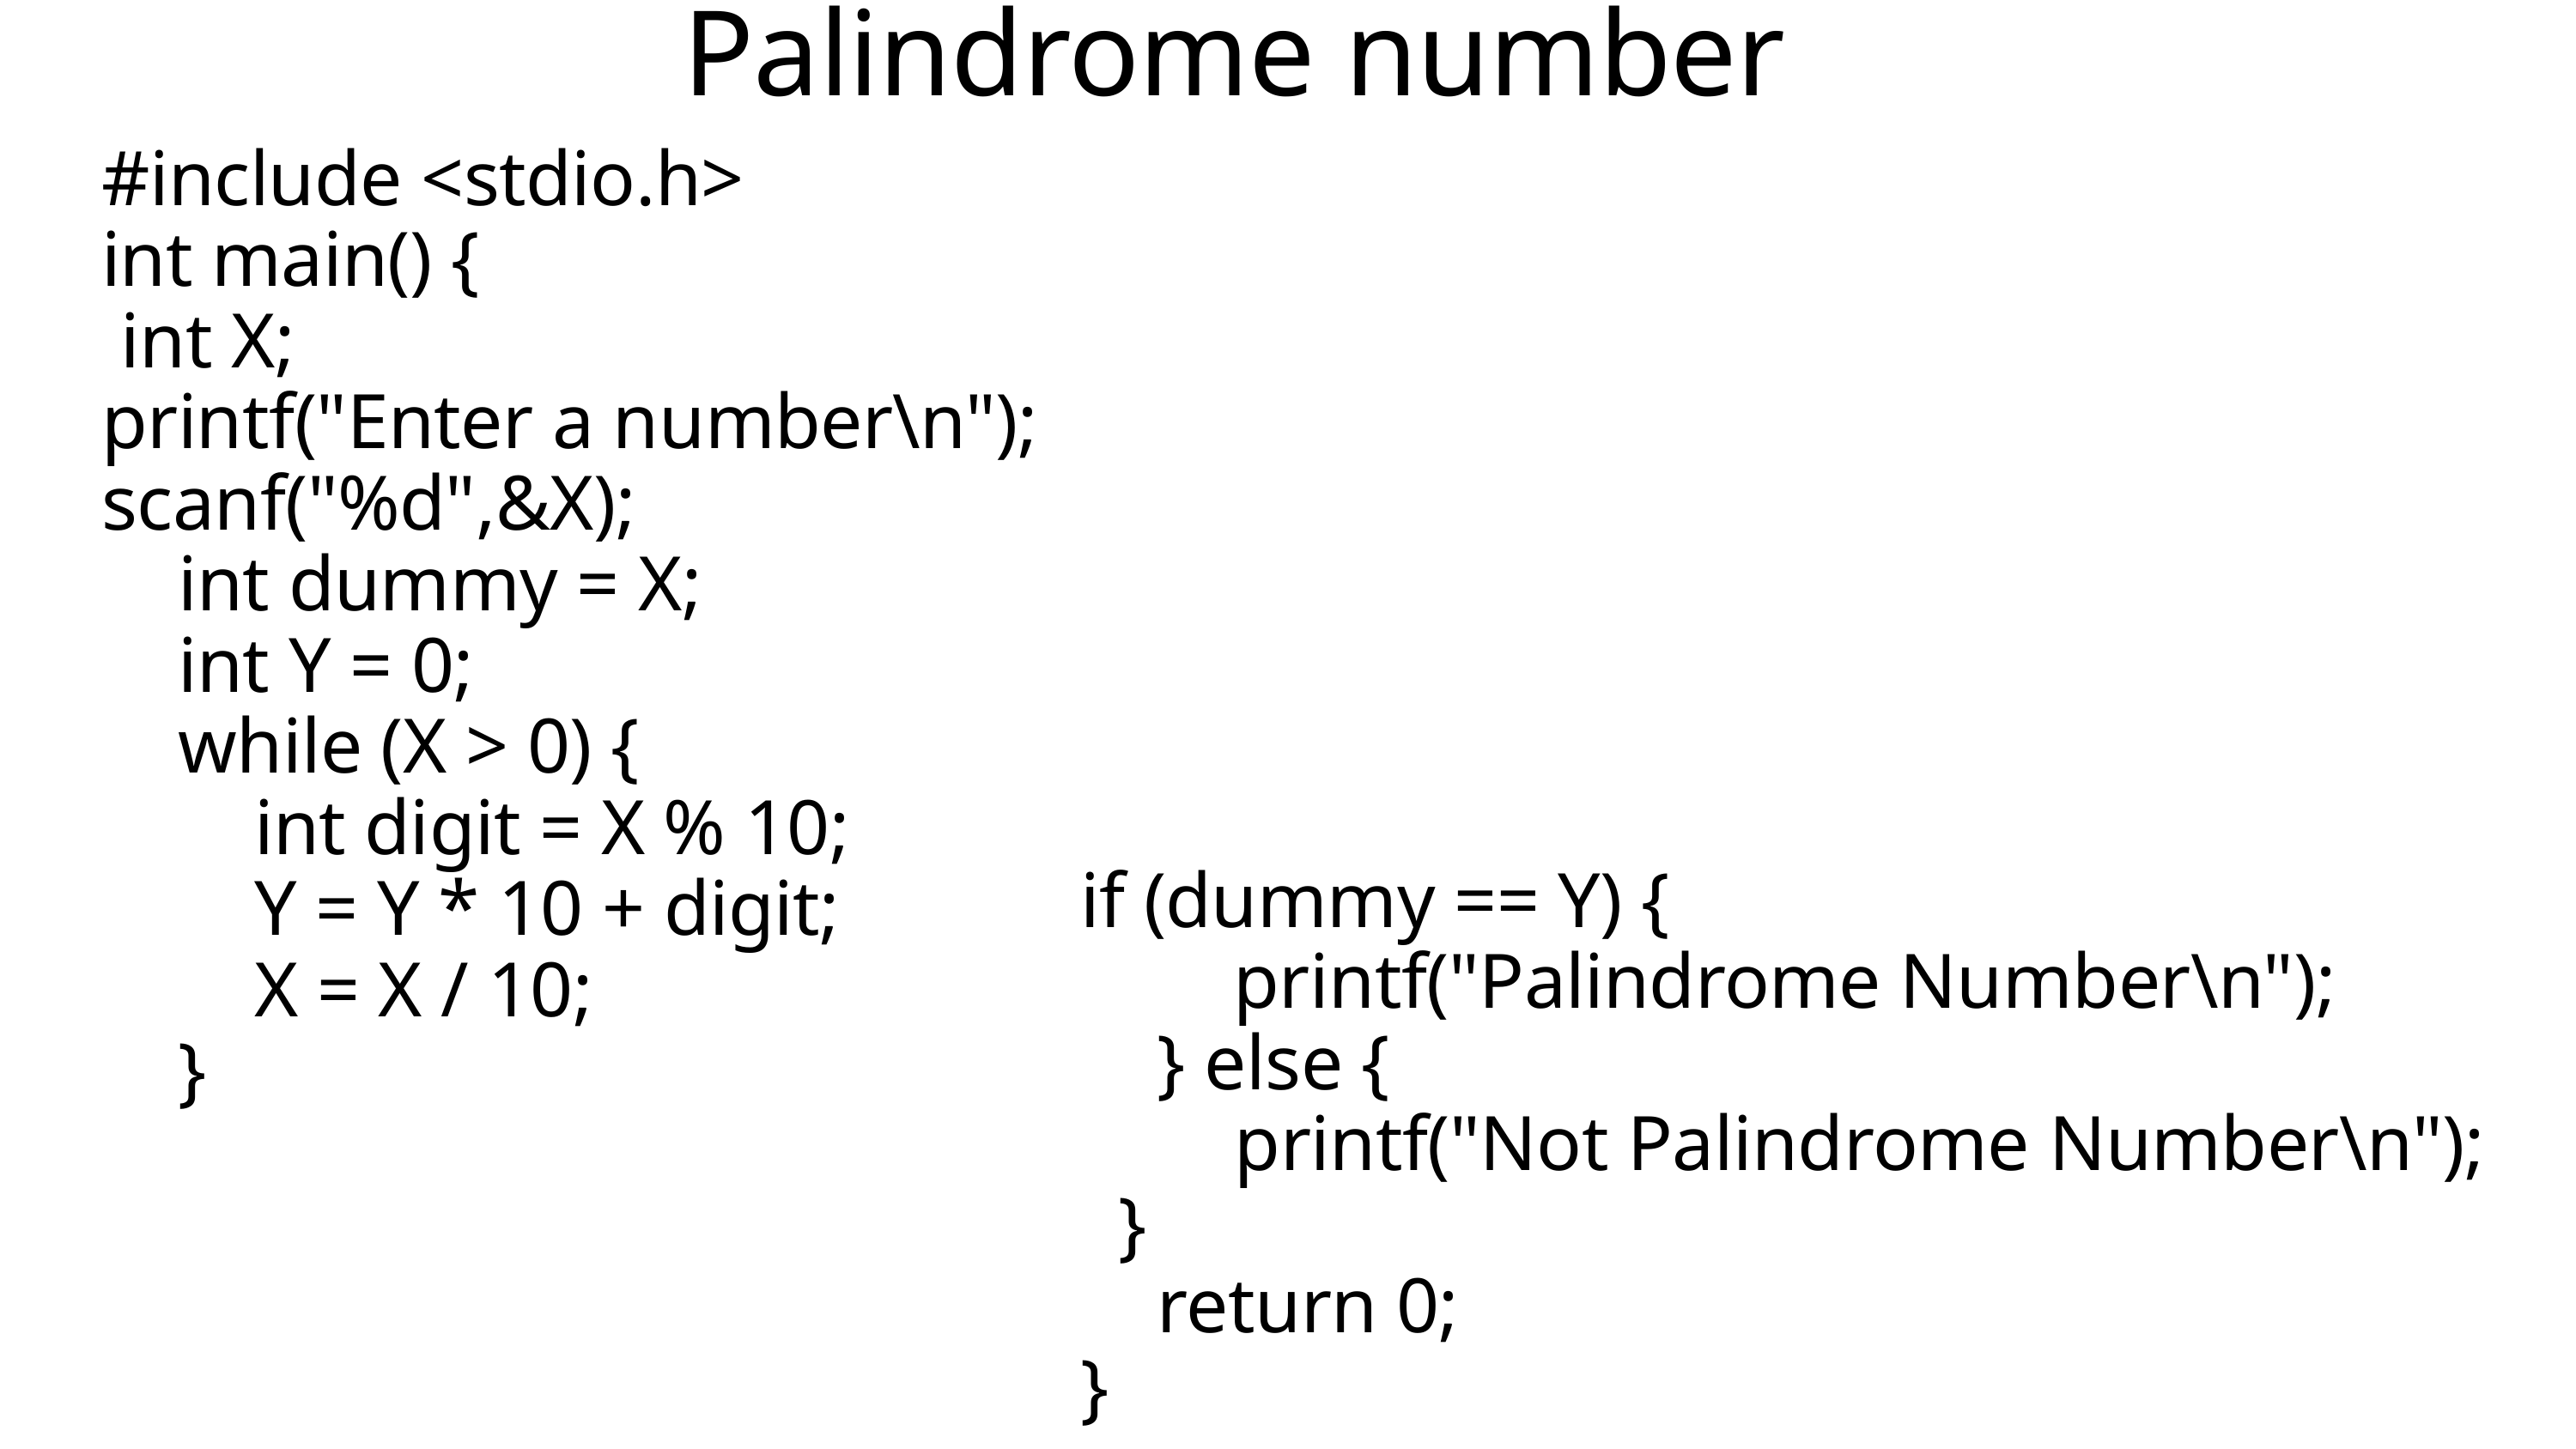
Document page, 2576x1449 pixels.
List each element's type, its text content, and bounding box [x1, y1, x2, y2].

text_box Palindrome number [683, 0, 1893, 120]
text_box if (dummy == Y) { printf("Palindrome Number\n"); } else { printf("Not Palindrome Number\n"); } return 0; } [1080, 861, 2503, 1429]
text_box #include <stdio.h> int main() { int X; printf("Enter a number\n"); scanf("%d",&X); int dummy = X; int Y = 0; while (X > 0) { int digit = X % 10; Y = Y * 10 + digit; X = X / 10; } [101, 139, 1471, 1194]
